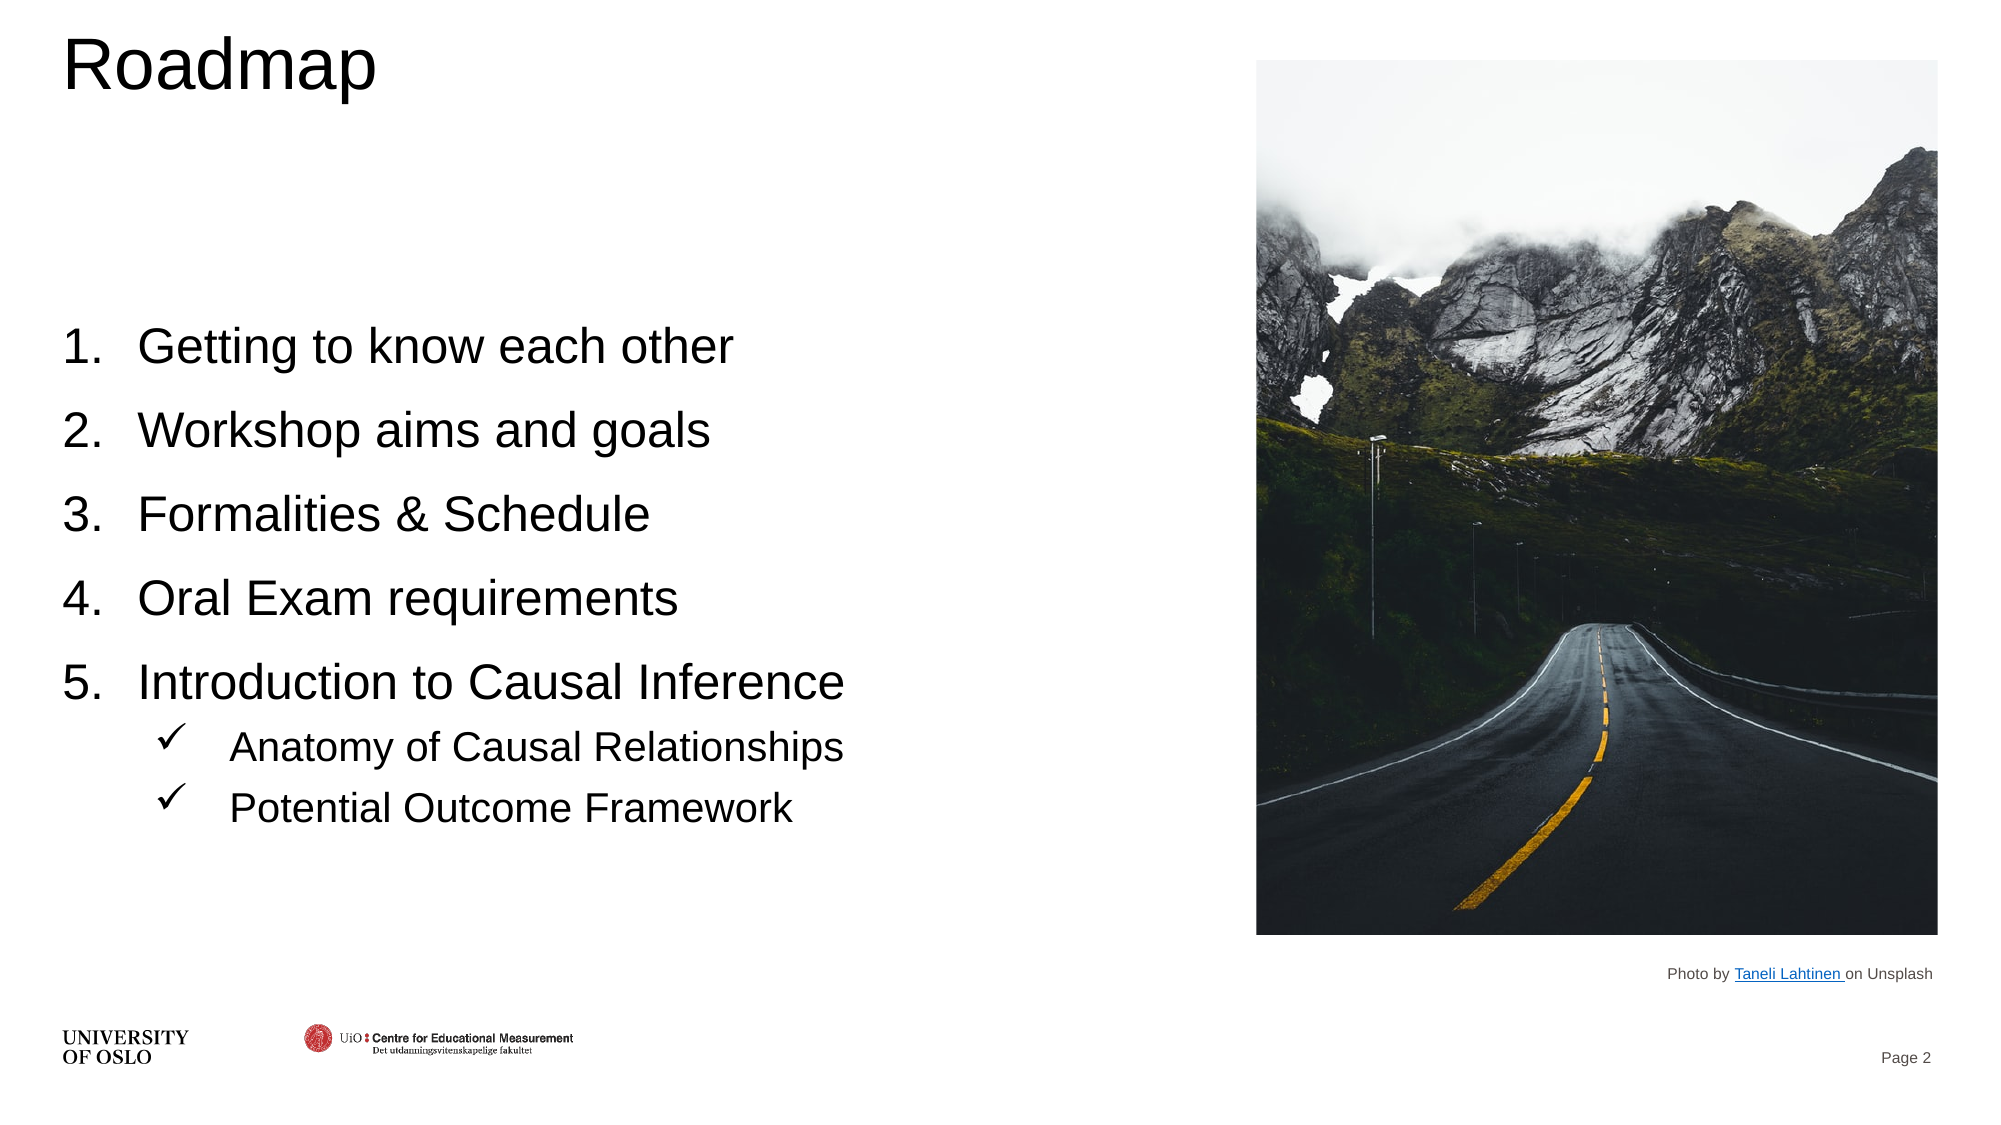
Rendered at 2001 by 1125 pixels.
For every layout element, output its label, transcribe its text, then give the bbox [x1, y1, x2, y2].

picture [1256, 60, 1938, 935]
footer [301, 1024, 548, 1067]
picture [301, 1021, 597, 1067]
list Photo by Taneli Lahtinen on Unsplash [1256, 963, 1938, 994]
slide_number Page 2 [1848, 1027, 1947, 1088]
list Getting to know each other Workshop aims and goals Formalities & Schedule Oral Exam requirements Introduction to Causal Inference Anatomy of Causal Relationships Potential Outcome Framework [62, 150, 1000, 994]
picture [62, 1030, 189, 1064]
title Roadmap [62, 26, 1000, 150]
